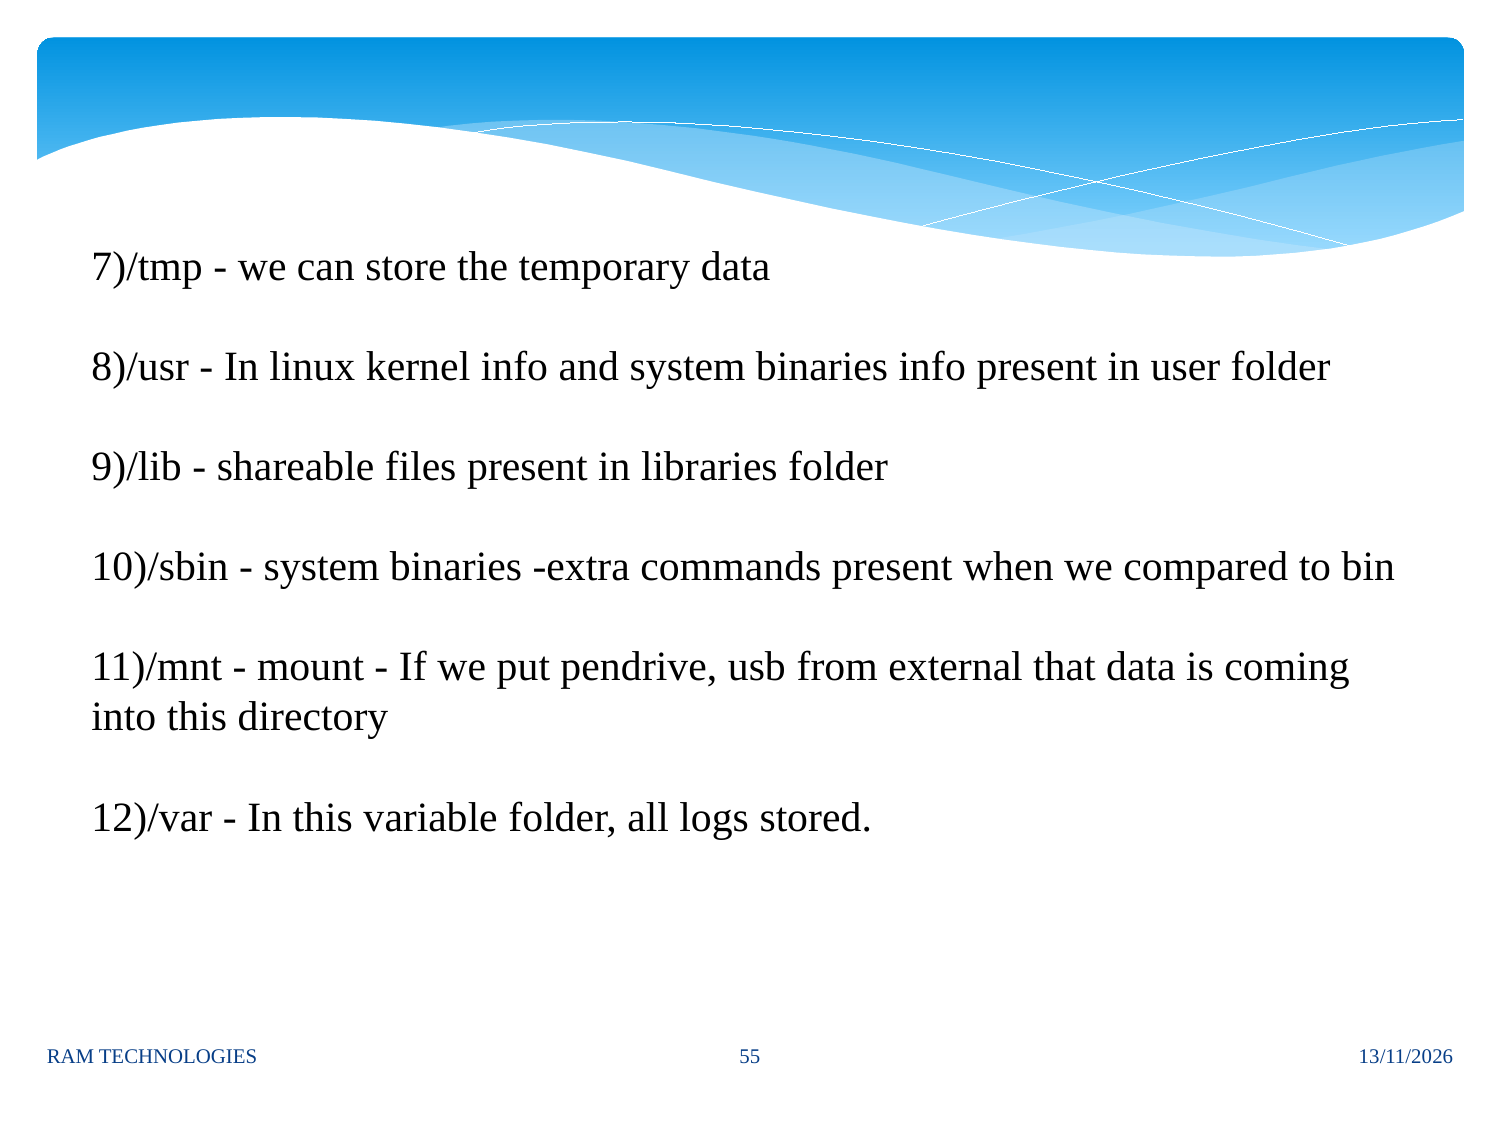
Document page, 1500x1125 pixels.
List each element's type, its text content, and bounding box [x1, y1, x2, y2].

text_box 7)/tmp - we can store the temporary data 8)/usr - In linux kernel info and system binaries info present in user folder 9)/lib - shareable files present in libraries folder 10)/sbin - system binaries -extra commands present when we compared to bin 11)/mnt - mount - If we put pendrive, usb from external that data is coming into this directory 12)/var - In this variable folder, all logs stored. [76, 231, 1424, 847]
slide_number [847, 1025, 1469, 1086]
slide_number 55 [654, 1025, 846, 1086]
footer RAM TECHNOLOGIES [31, 1025, 653, 1086]
